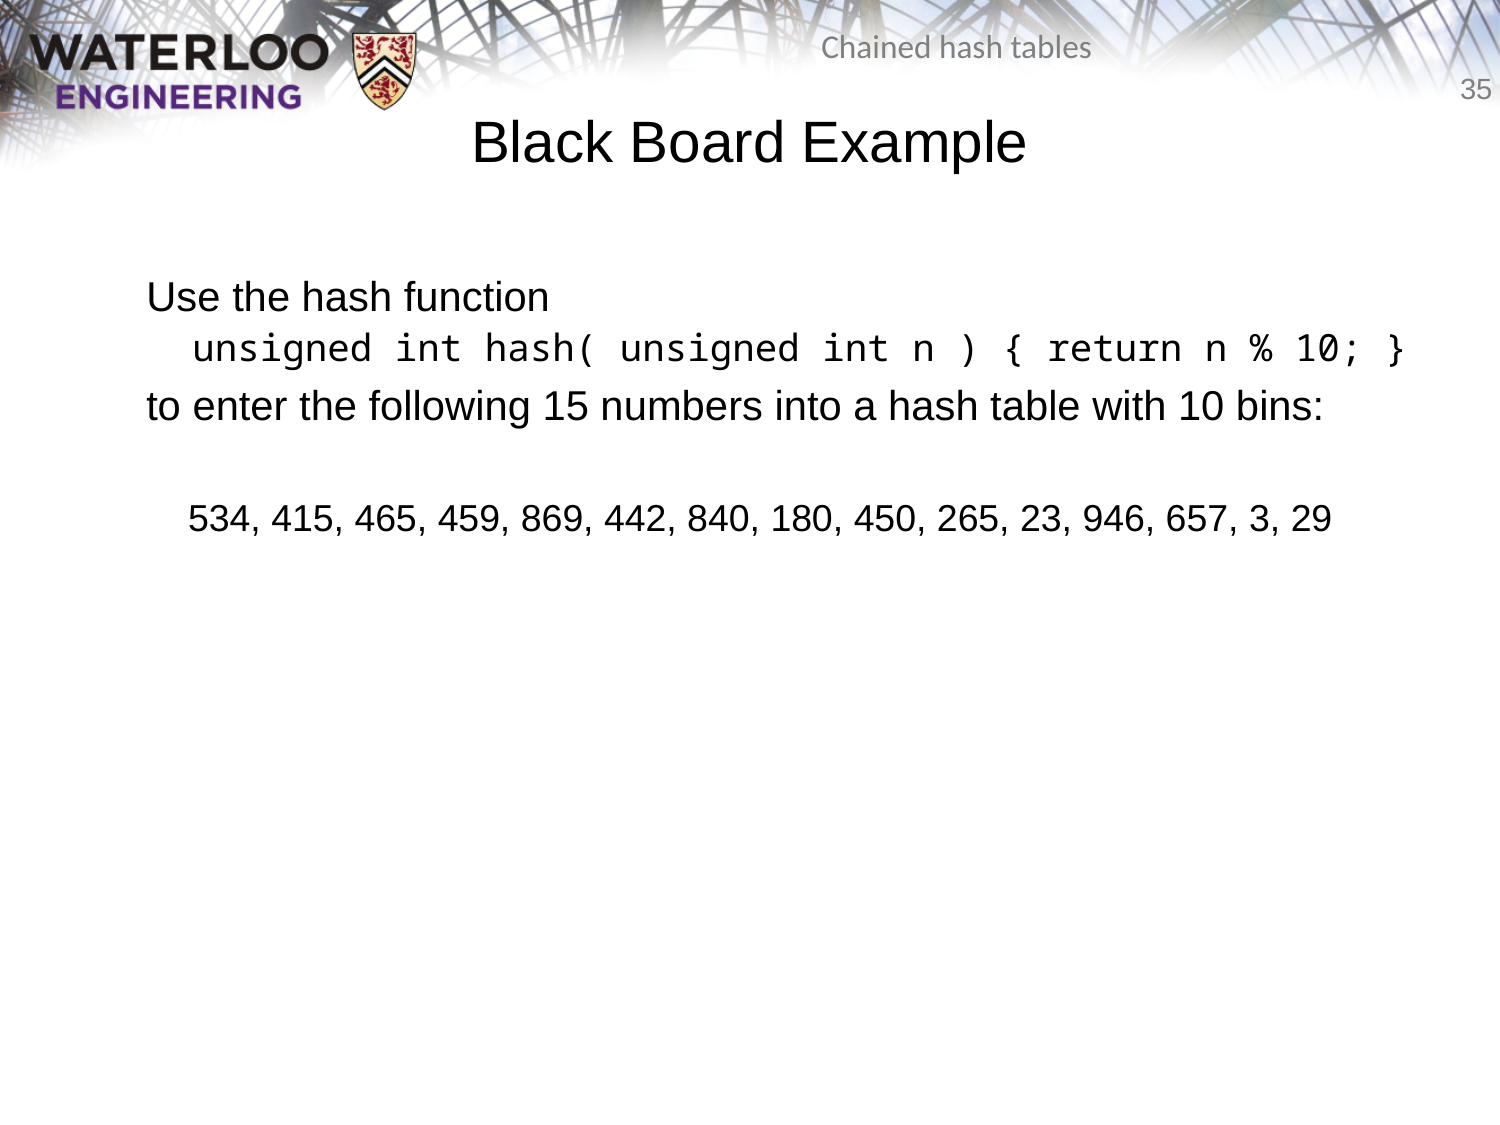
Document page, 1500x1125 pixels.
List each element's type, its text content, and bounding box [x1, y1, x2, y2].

list Use the hash function unsigned int hash( unsigned int n ) { return n % 10; } to enter the following 15 numbers into a hash table with 10 bins: 534, 415, 465, 459, 869, 442, 840, 180, 450, 265, 23, 946, 657, 3, 29 [74, 262, 1426, 1006]
picture [0, 0, 1500, 1125]
title Black Board Example [74, 44, 1426, 233]
